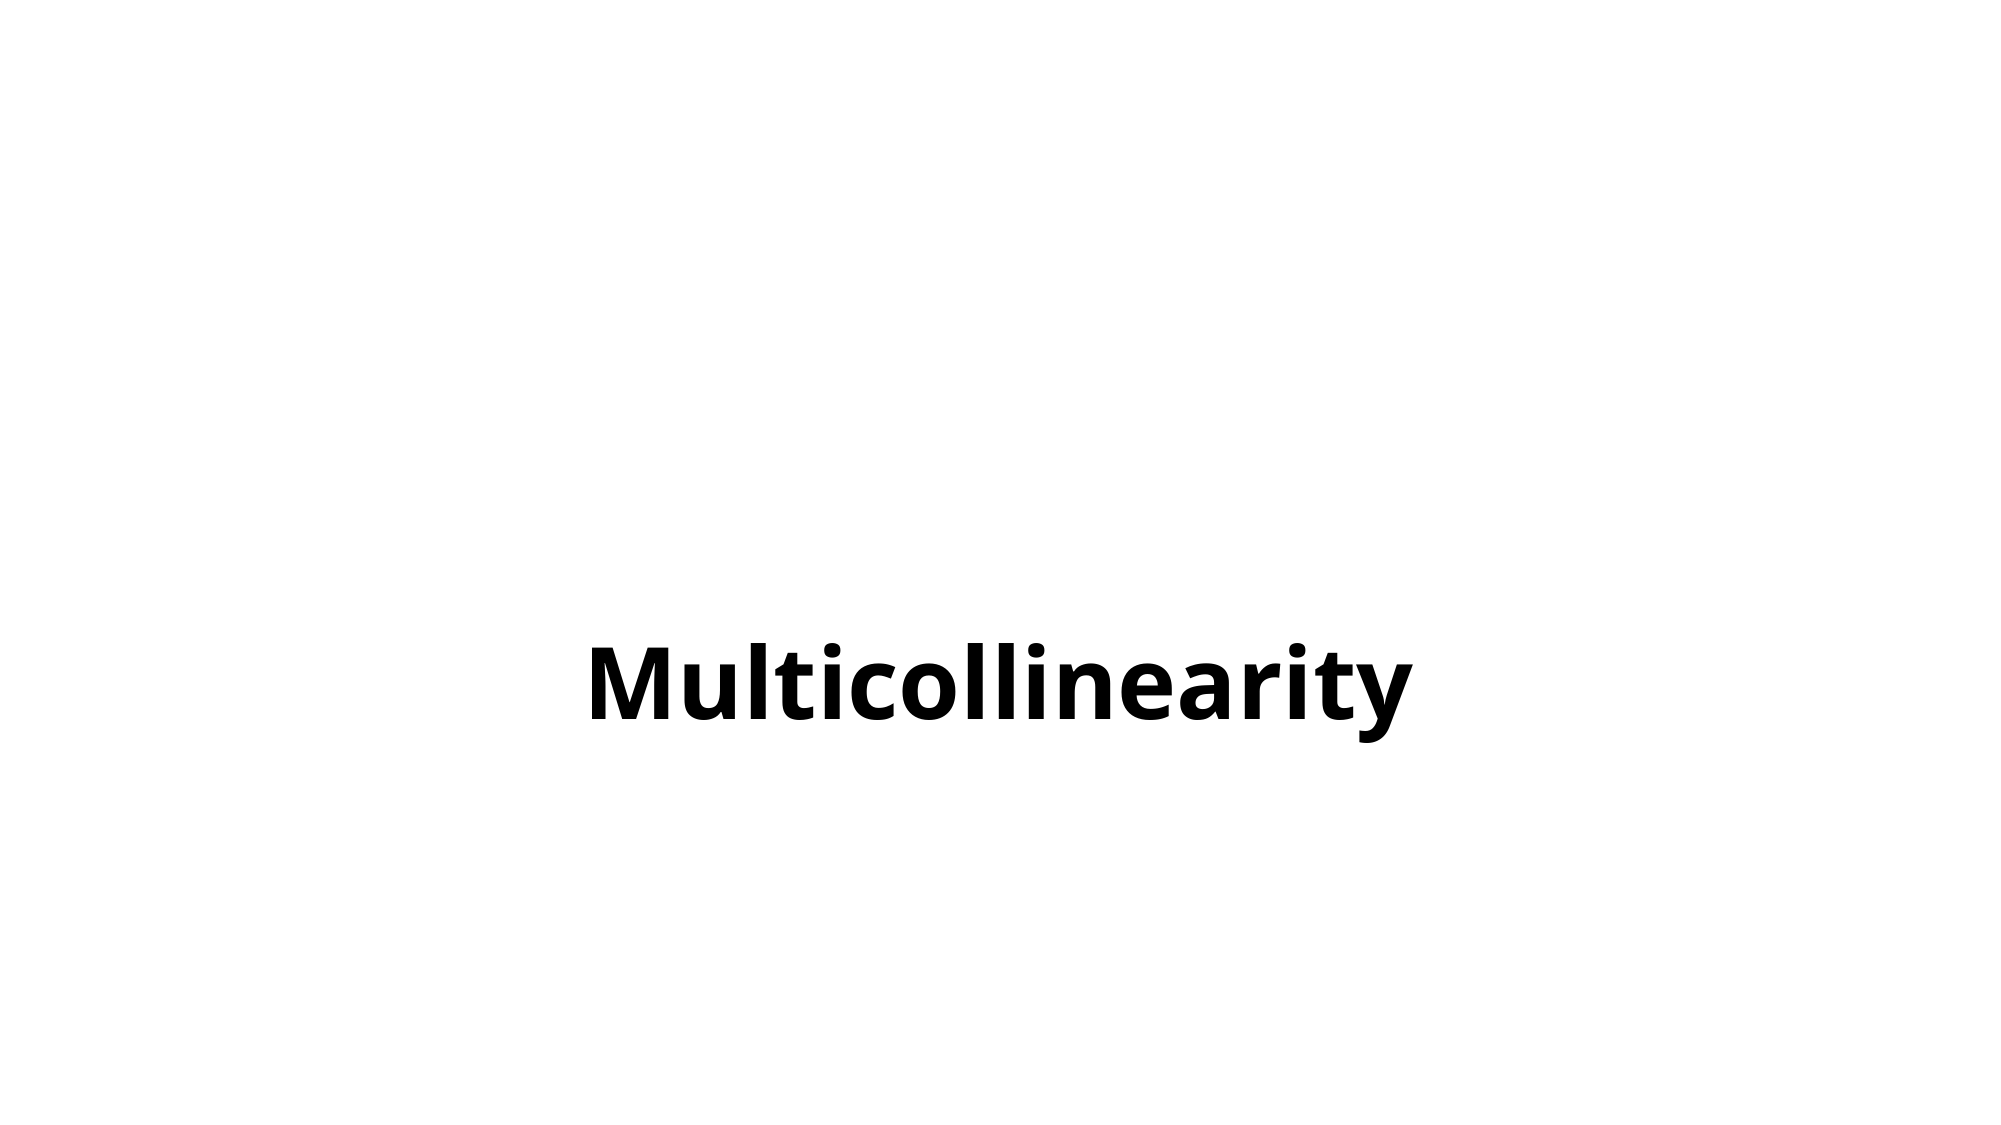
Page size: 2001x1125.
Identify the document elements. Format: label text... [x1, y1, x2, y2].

title Multicollinearity [136, 280, 1862, 749]
